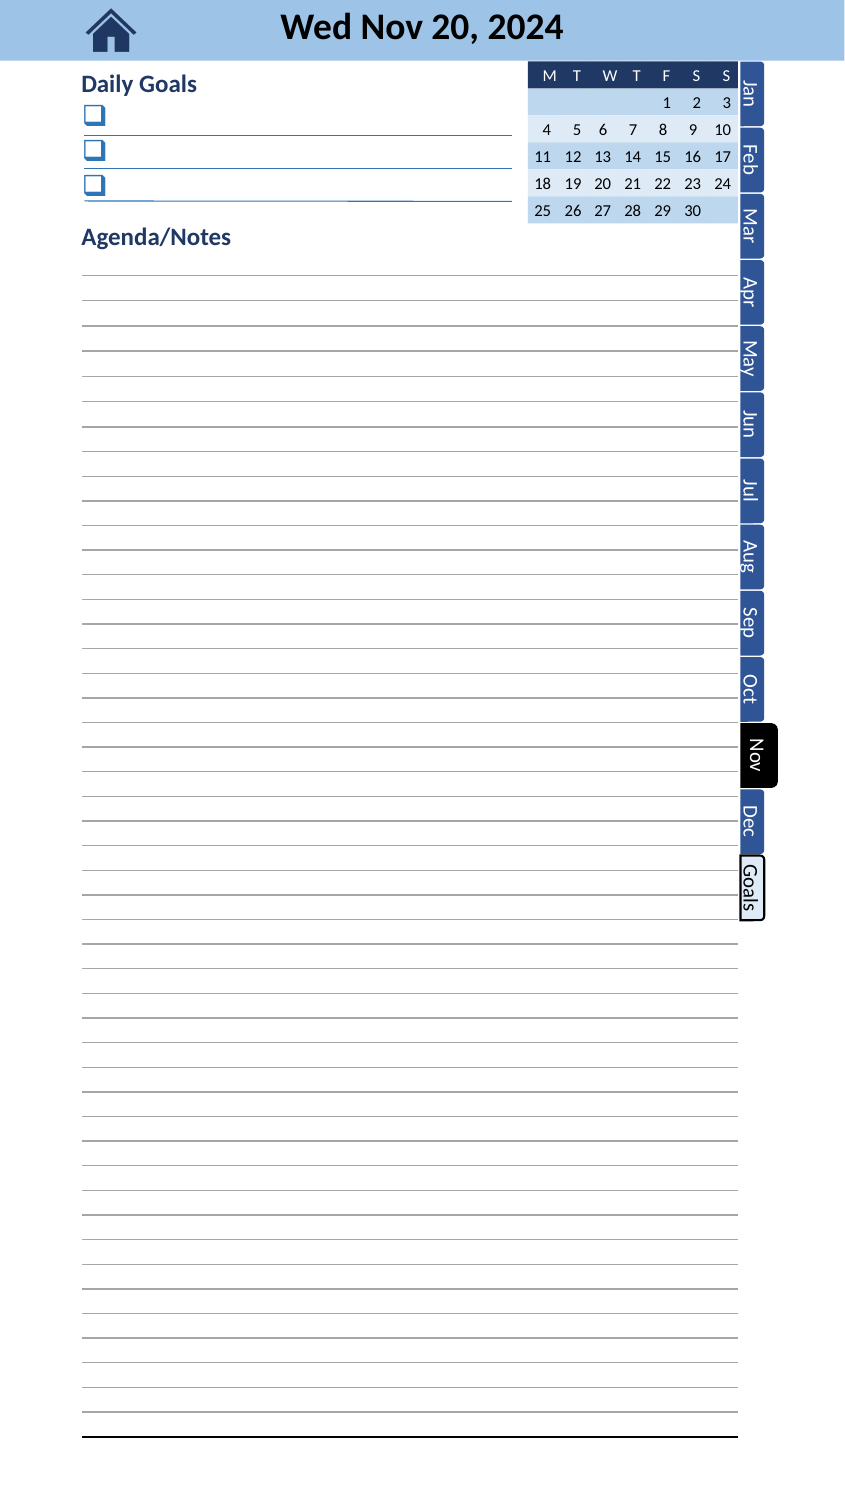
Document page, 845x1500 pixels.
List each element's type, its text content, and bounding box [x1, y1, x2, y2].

picture [82, 1, 140, 59]
list Wed Nov 20, 2024 [190, 0, 655, 61]
